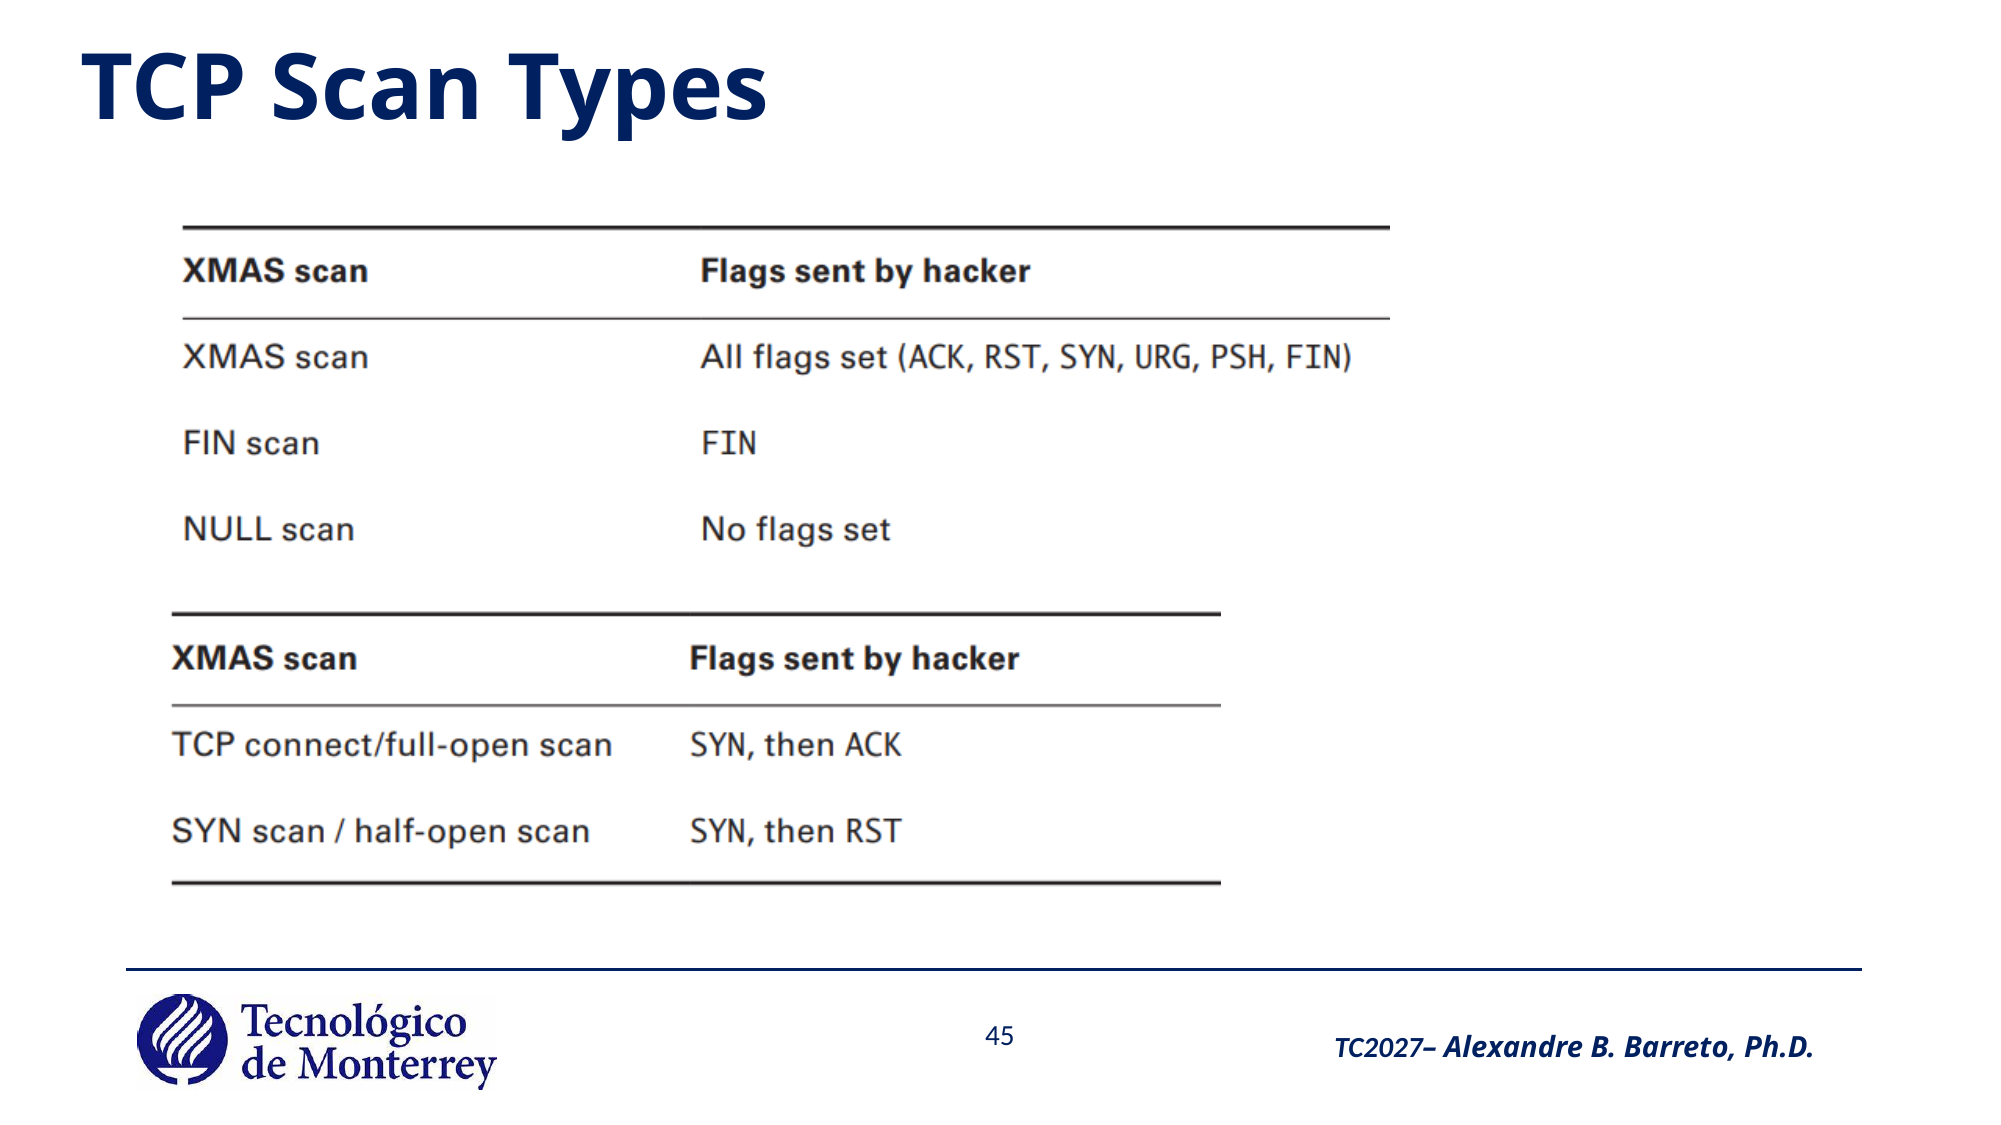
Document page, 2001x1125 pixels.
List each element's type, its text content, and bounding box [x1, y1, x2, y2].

picture [137, 994, 497, 1090]
title TCP Scan Types [64, 20, 1790, 160]
picture [155, 204, 1390, 910]
